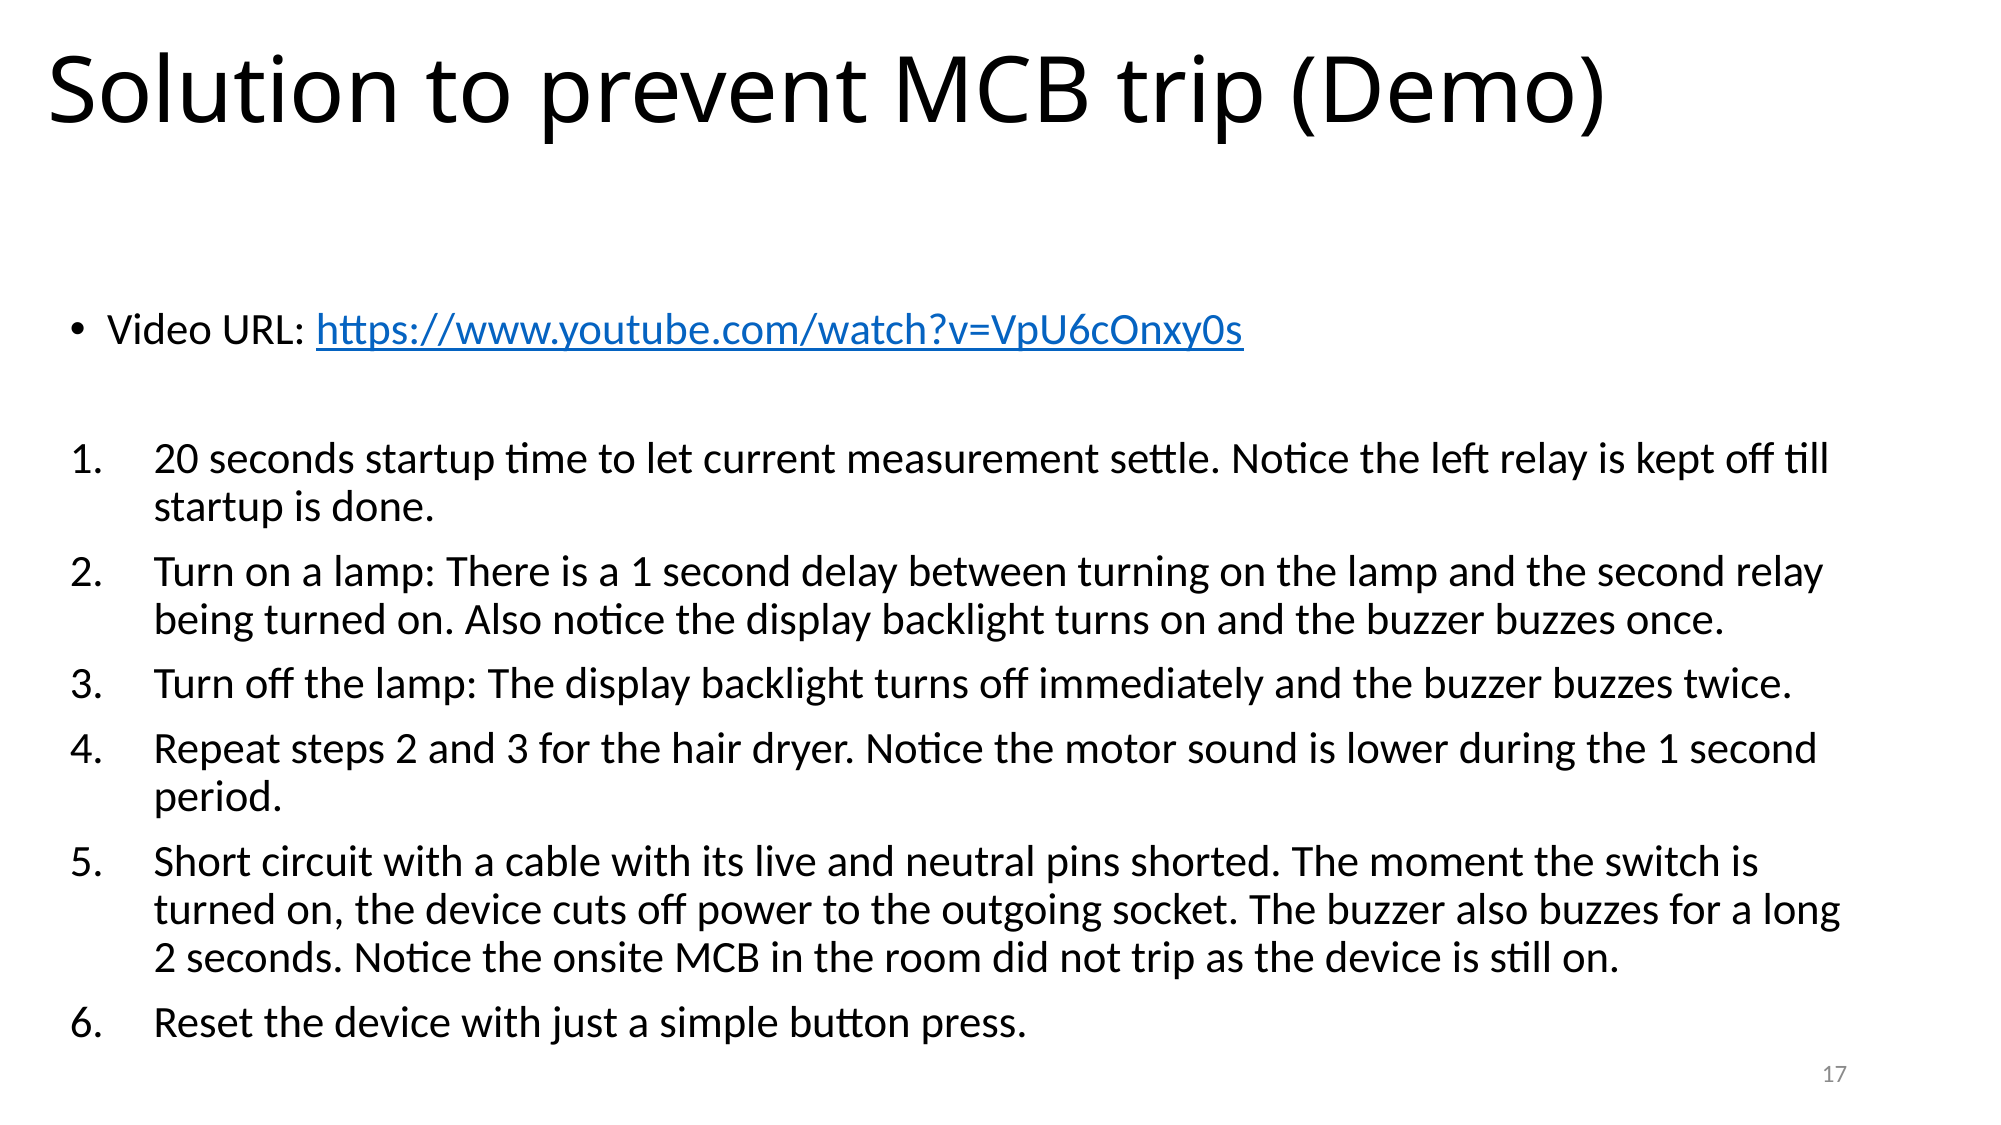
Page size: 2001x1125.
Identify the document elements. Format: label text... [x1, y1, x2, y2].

list Video URL: https://www.youtube.com/watch?v=VpU6cOnxy0s 20 seconds startup time to let current measurement settle. Notice the left relay is kept off till startup is done. Turn on a lamp: There is a 1 second delay between turning on the lamp and the second relay being turned on. Also notice the display backlight turns on and the buzzer buzzes once. Turn off the lamp: The display backlight turns off immediately and the buzzer buzzes twice. Repeat steps 2 and 3 for the hair dryer. Notice the motor sound is lower during the 1 second period. Short circuit with a cable with its live and neutral pins shorted. The moment the switch is turned on, the device cuts off power to the outgoing socket. The buzzer also buzzes for a long 2 seconds. Notice the onsite MCB in the room did not trip as the device is still on. Reset the device with just a simple button press. [54, 298, 1886, 1073]
text_box Solution to prevent MCB trip (Demo) [32, 19, 1757, 167]
slide_number 17 [1412, 1042, 1863, 1103]
